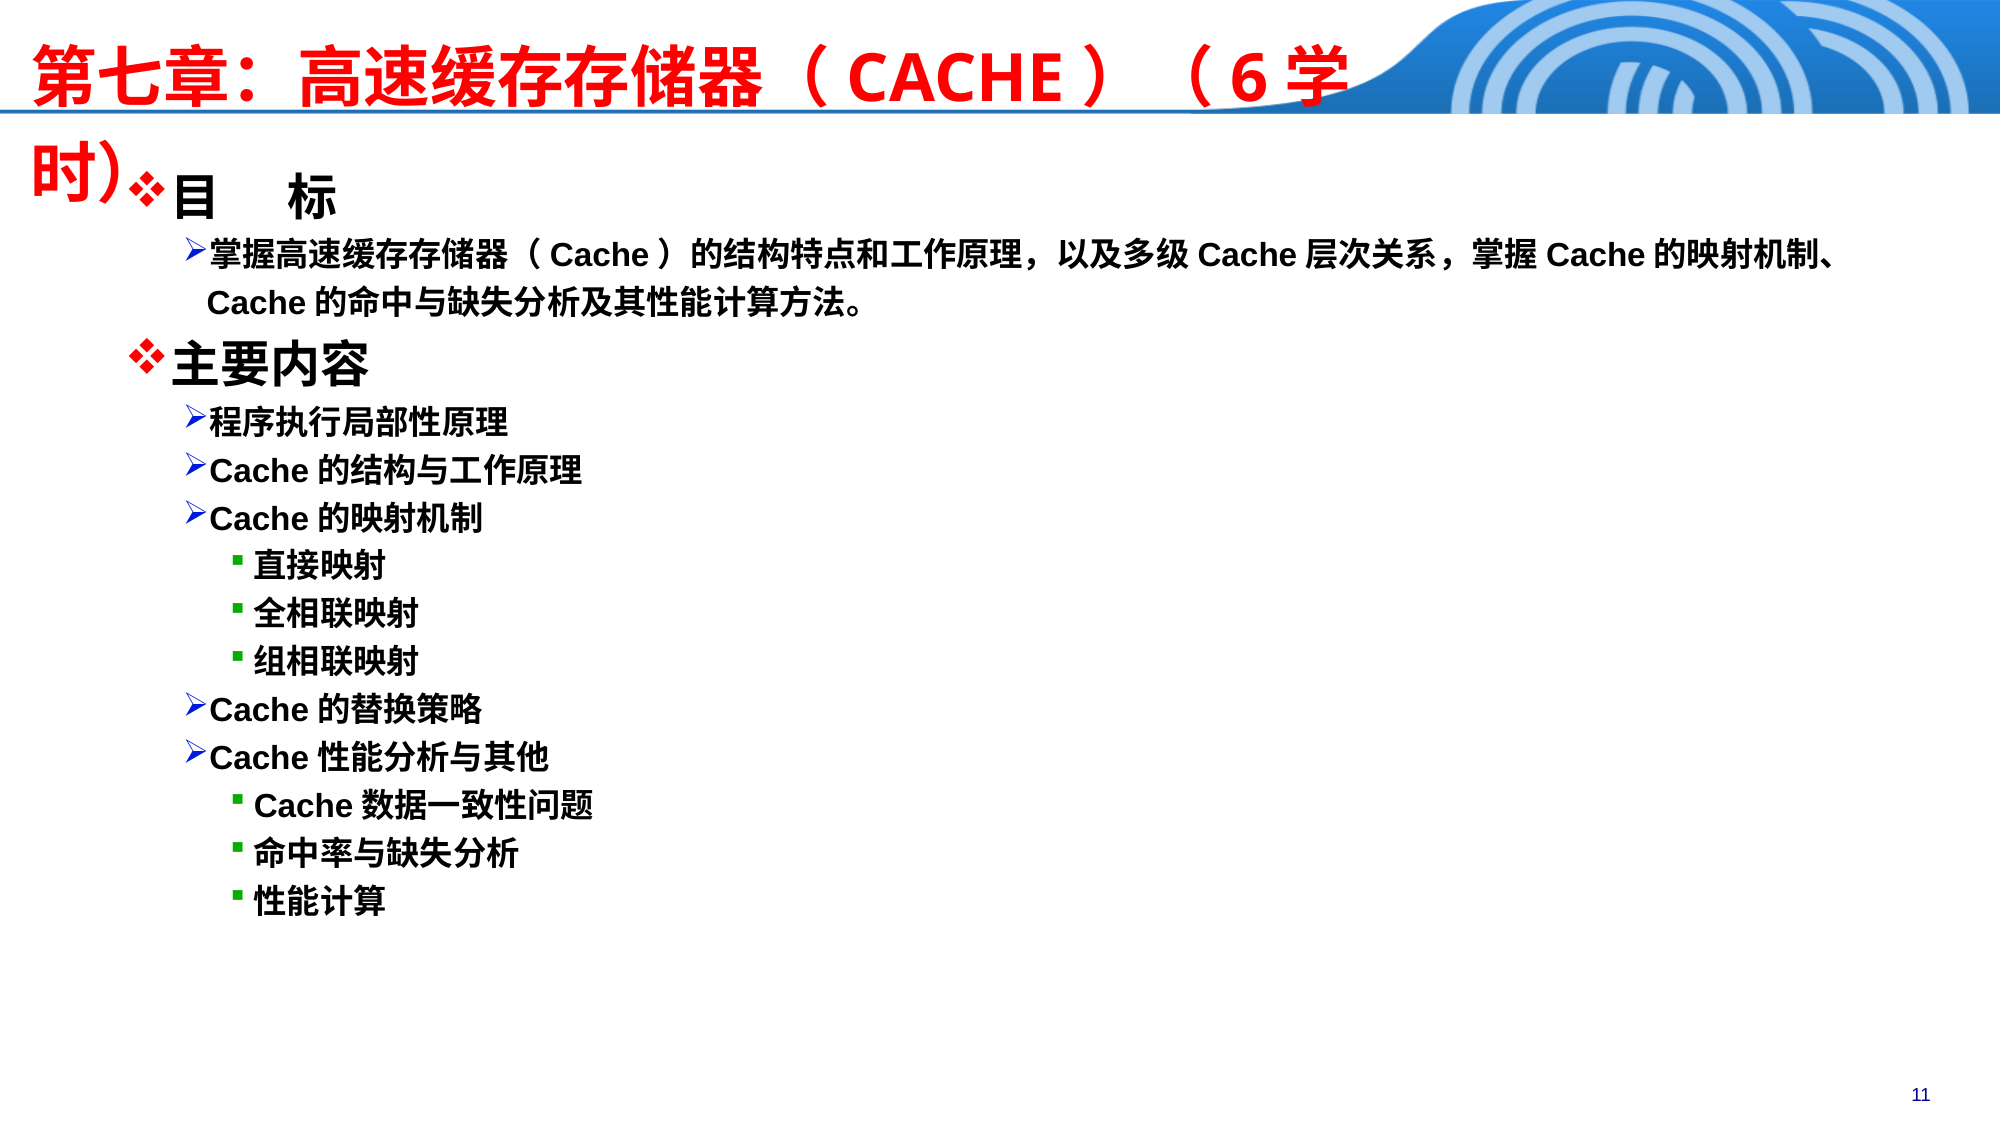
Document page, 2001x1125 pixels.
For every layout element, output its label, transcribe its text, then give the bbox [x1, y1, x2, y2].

picture [0, 0, 2000, 114]
title 第七章：高速缓存存储器（CACHE）（6学时） [19, 14, 1485, 113]
list 目 标 掌握高速缓存存储器（Cache）的结构特点和工作原理，以及多级Cache层次关系，掌握Cache的映射机制、Cache的命中与缺失分析及其性能计算方法。 主要内容 程序执行局部性原理 Cache的结构与工作原理 Cache的映射机制 直接映射 全相联映射 组相联映射 Cache的替换策略 Cache性能分析与其他 Cache数据一致性问题 命中率与缺失分析 性能计算 [113, 136, 1840, 985]
